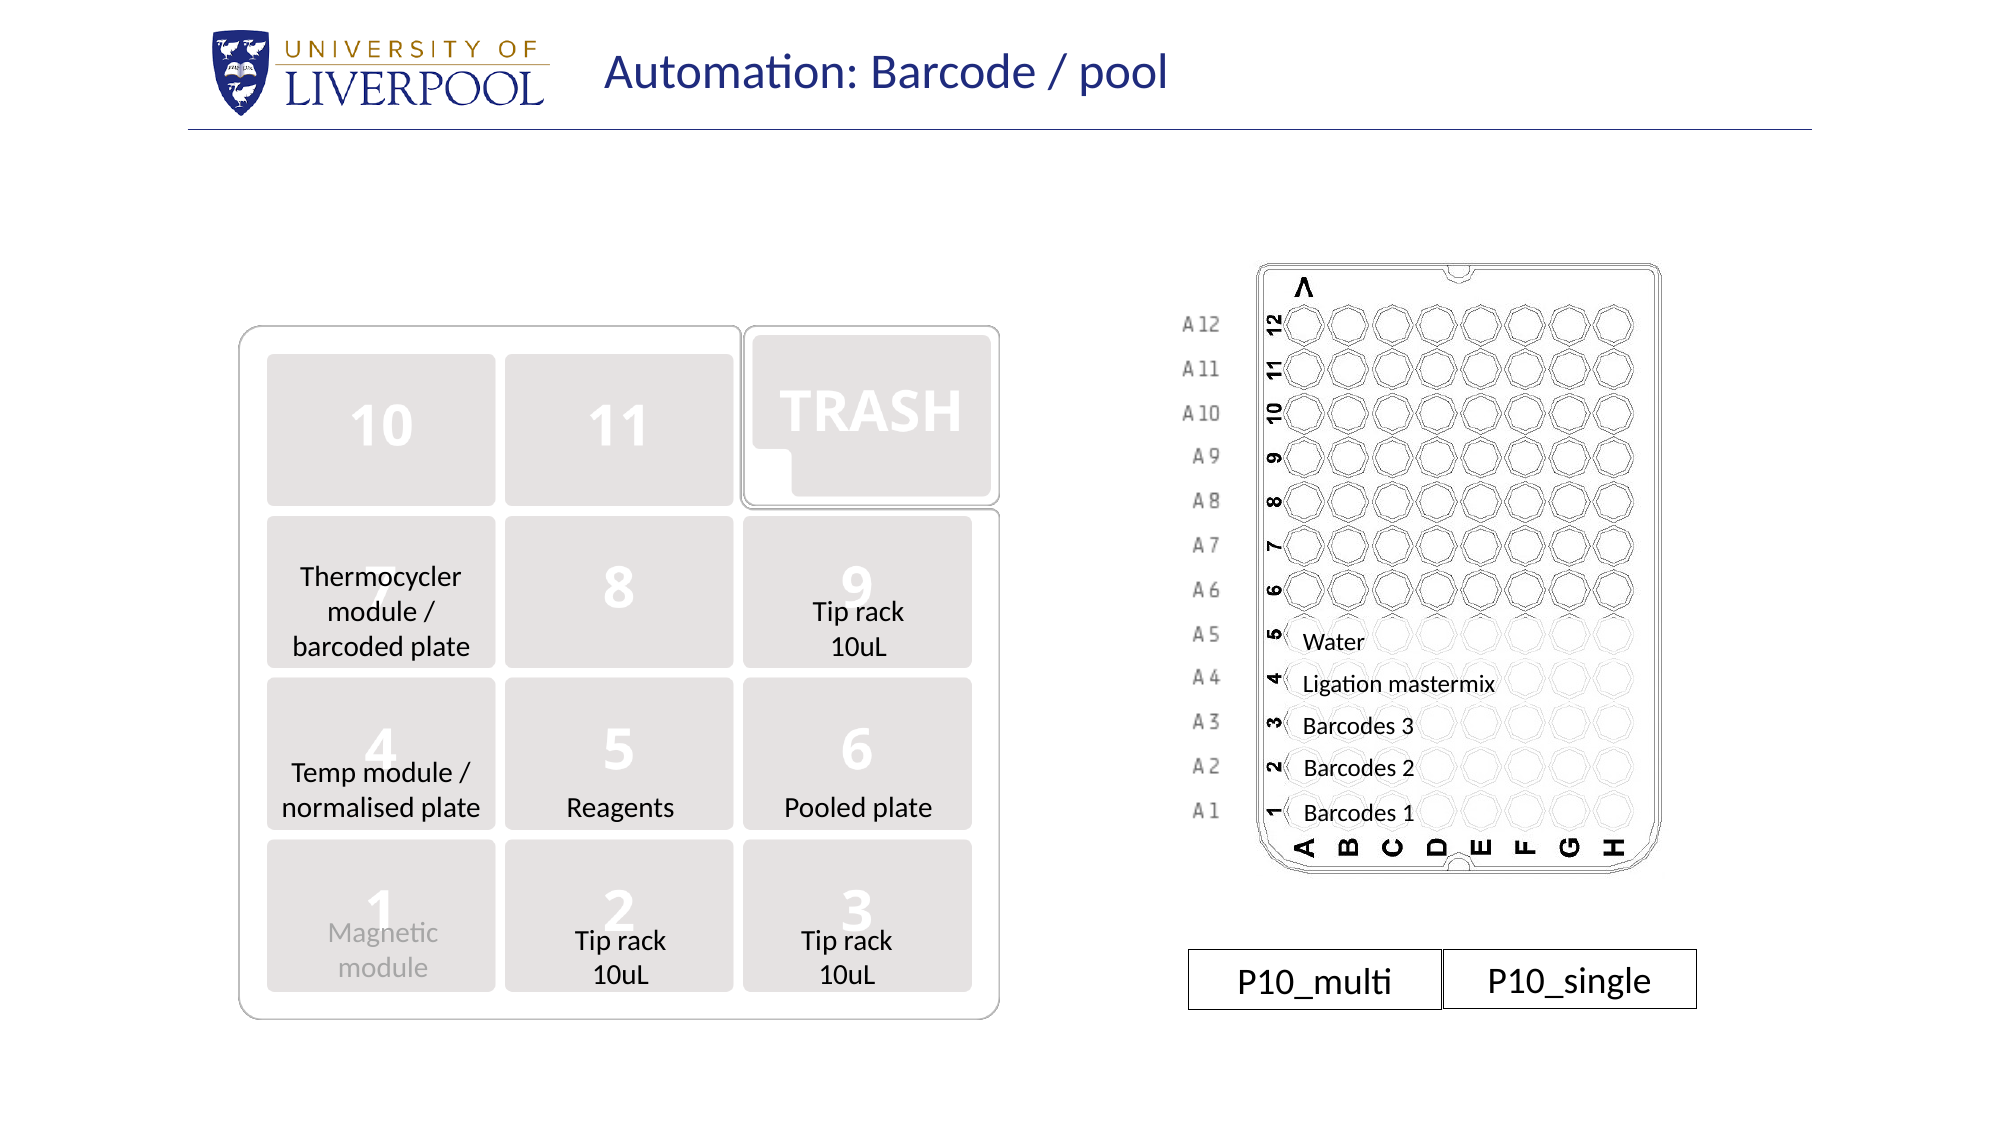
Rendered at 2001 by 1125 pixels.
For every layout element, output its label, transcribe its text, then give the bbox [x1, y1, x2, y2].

text_box P10_single [1443, 949, 1697, 1009]
picture [212, 30, 550, 116]
text_box Automation: Barcode / pool [589, 30, 1788, 106]
text_box P10_multi [1188, 949, 1442, 1010]
picture [1144, 231, 1702, 916]
picture [238, 325, 1001, 1020]
